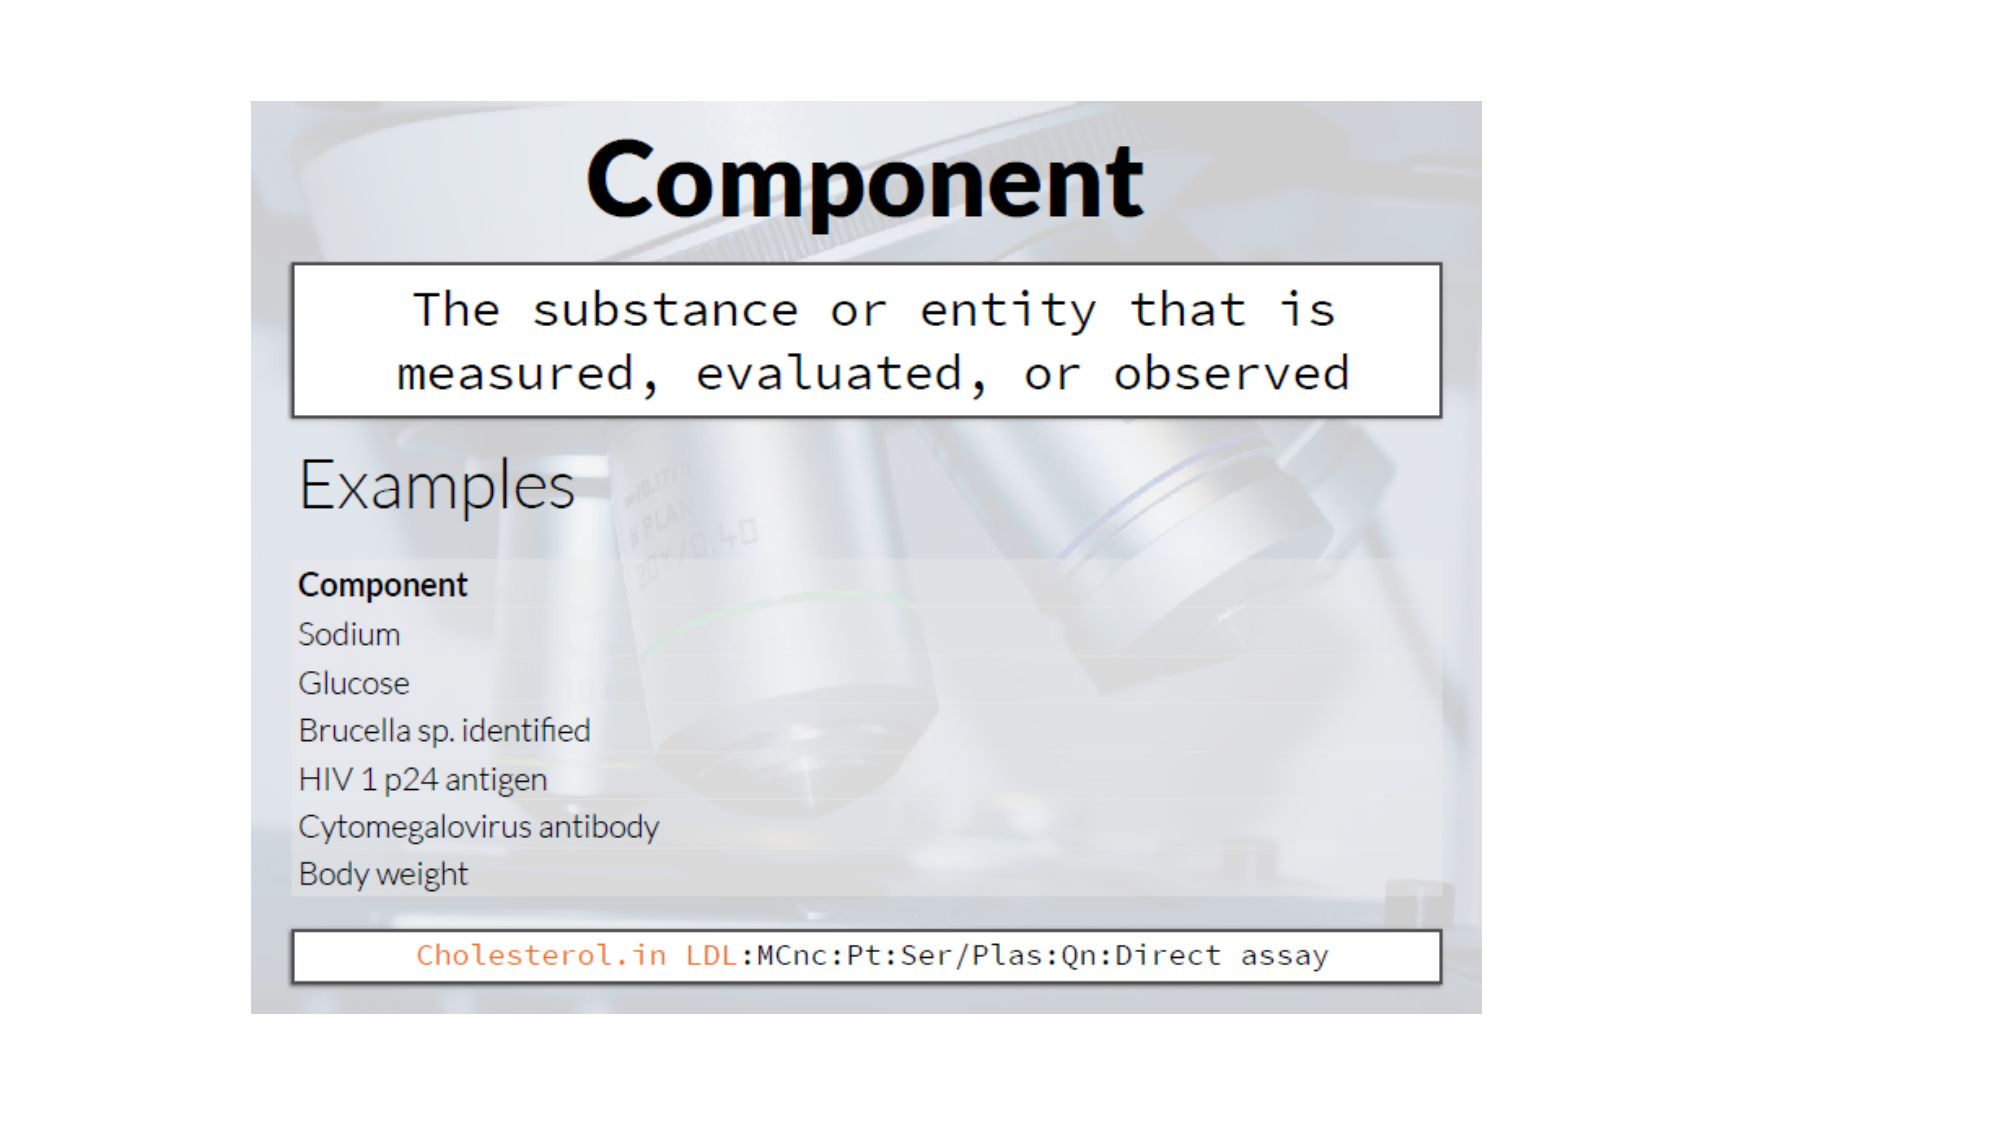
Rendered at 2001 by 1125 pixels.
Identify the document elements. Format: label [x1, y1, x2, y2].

list [251, 101, 1482, 1014]
